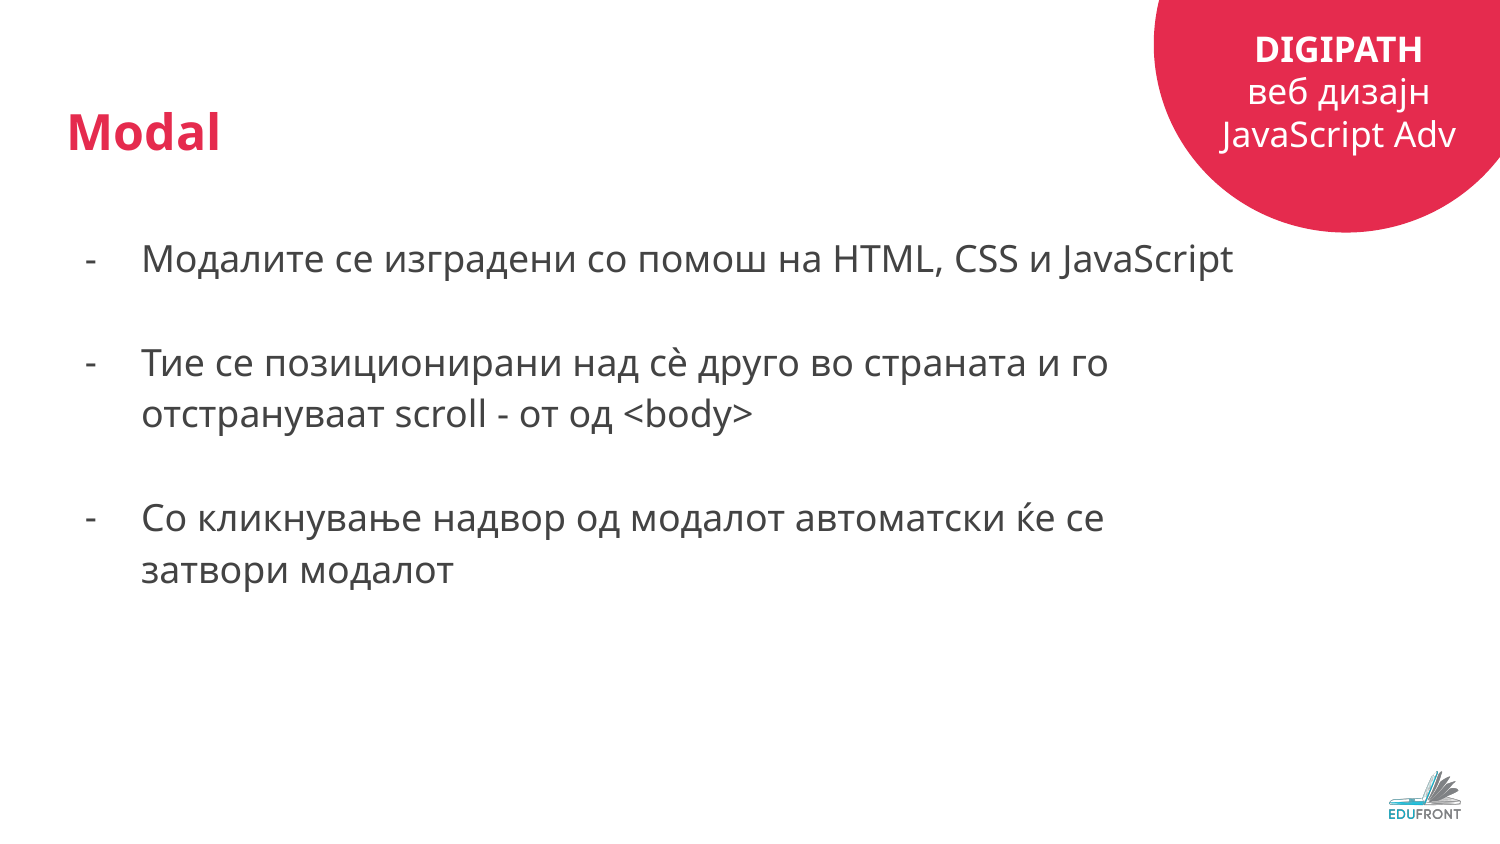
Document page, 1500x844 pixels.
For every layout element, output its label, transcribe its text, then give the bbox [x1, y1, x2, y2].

picture [1389, 771, 1461, 819]
list Модалите се изградени со помош на HTML, CSS и JavaScript Тие се позиционирани над сè друго во страната и го отстрануваат scroll - от од <body> Со кликнување надвор од модалот автоматски ќе се затвори модалот [51, 213, 1274, 728]
title Modal [51, 72, 1449, 167]
